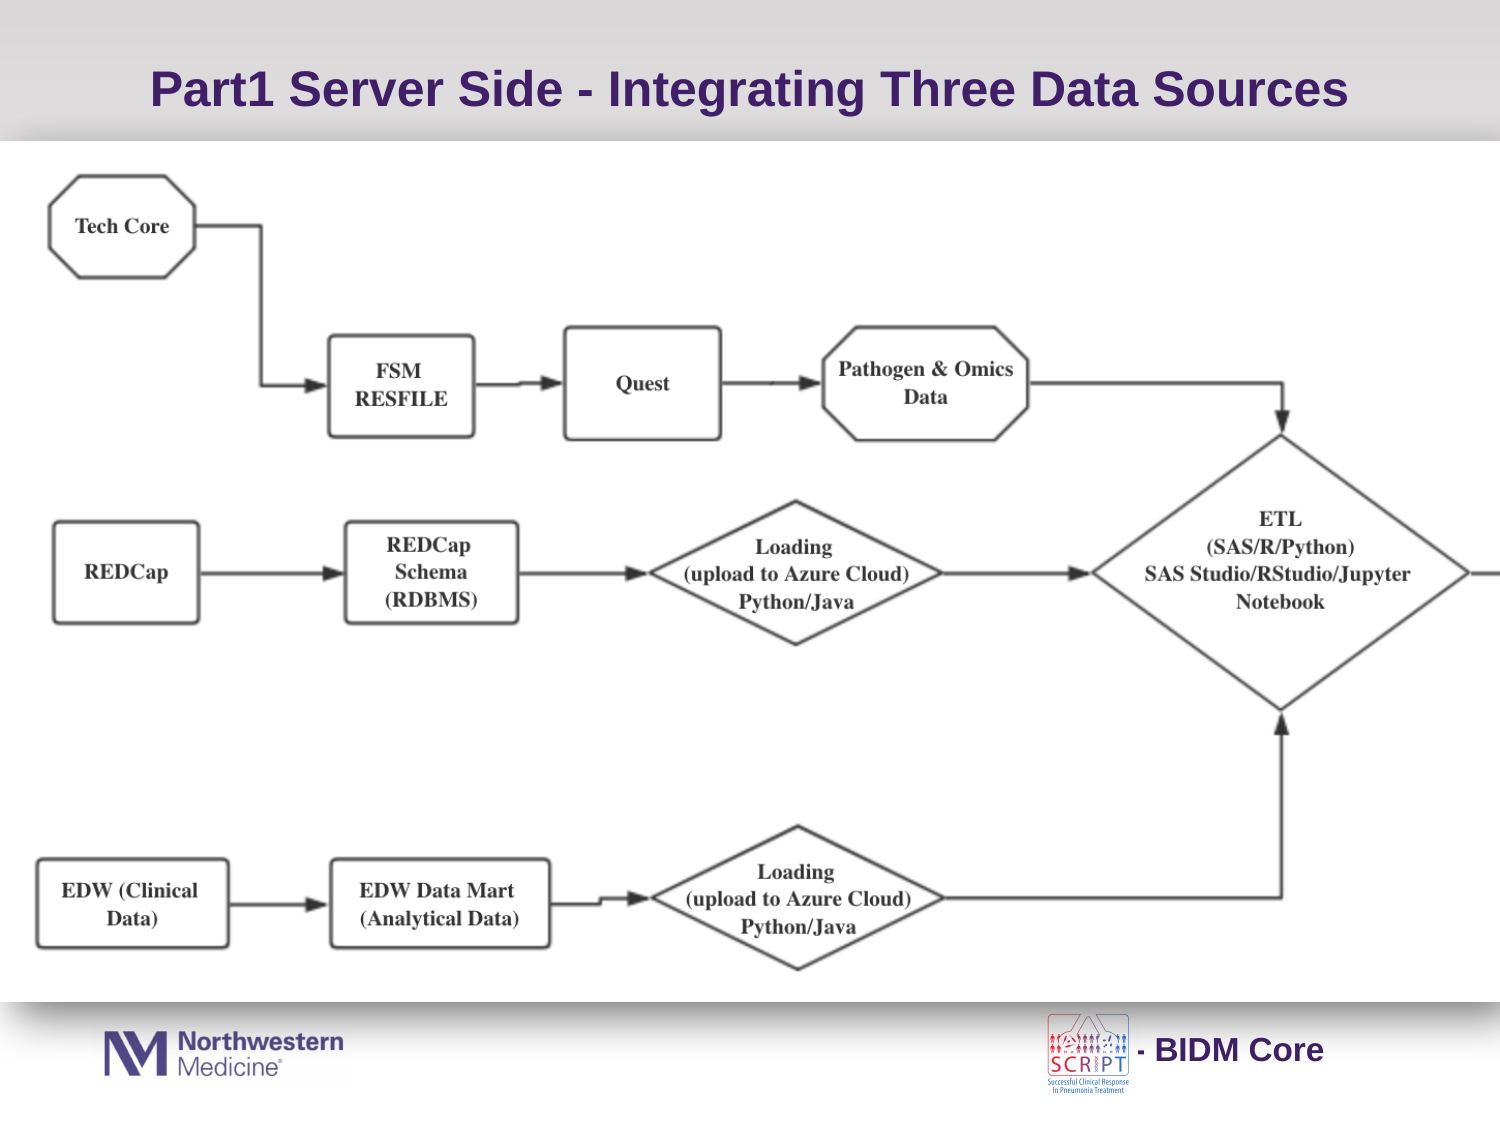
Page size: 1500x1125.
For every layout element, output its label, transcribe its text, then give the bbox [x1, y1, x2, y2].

picture [0, 141, 1500, 1003]
picture [93, 1021, 352, 1086]
text_box Part1 Server Side - Integrating Three Data Sources [0, 48, 1500, 124]
picture [1041, 1017, 1138, 1095]
